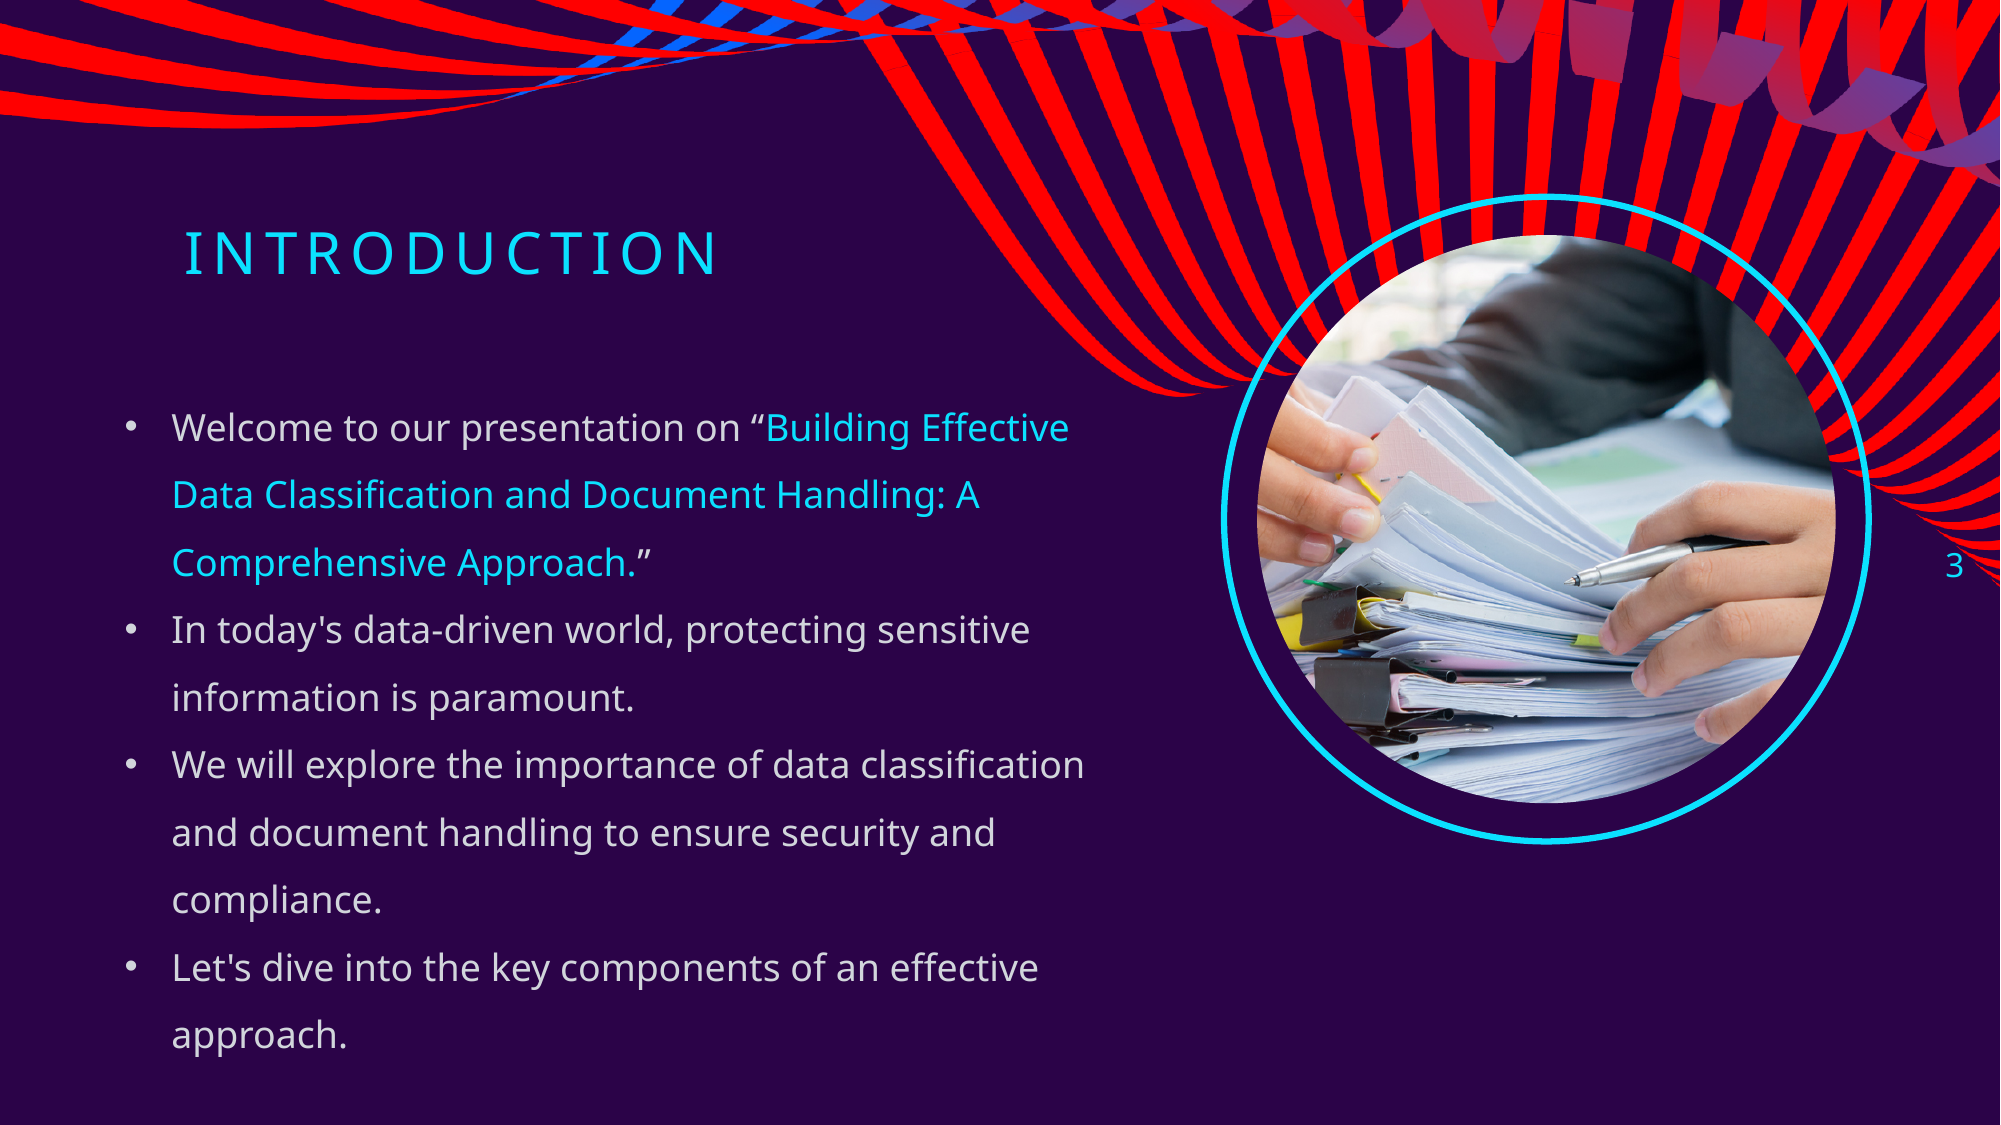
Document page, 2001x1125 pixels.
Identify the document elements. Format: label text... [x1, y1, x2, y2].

slide_number 3 [1889, 519, 1980, 615]
list Welcome to our presentation on “Building Effective Data Classification and Document Handling: A Comprehensive Approach.” In today's data-driven world, protecting sensitive information is paramount. We will explore the importance of data classification and document handling to ensure security and compliance. Let's dive into the key components of an effective approach. [109, 373, 1107, 1012]
title Introduction [169, 216, 921, 306]
picture [0, 0, 2000, 1125]
